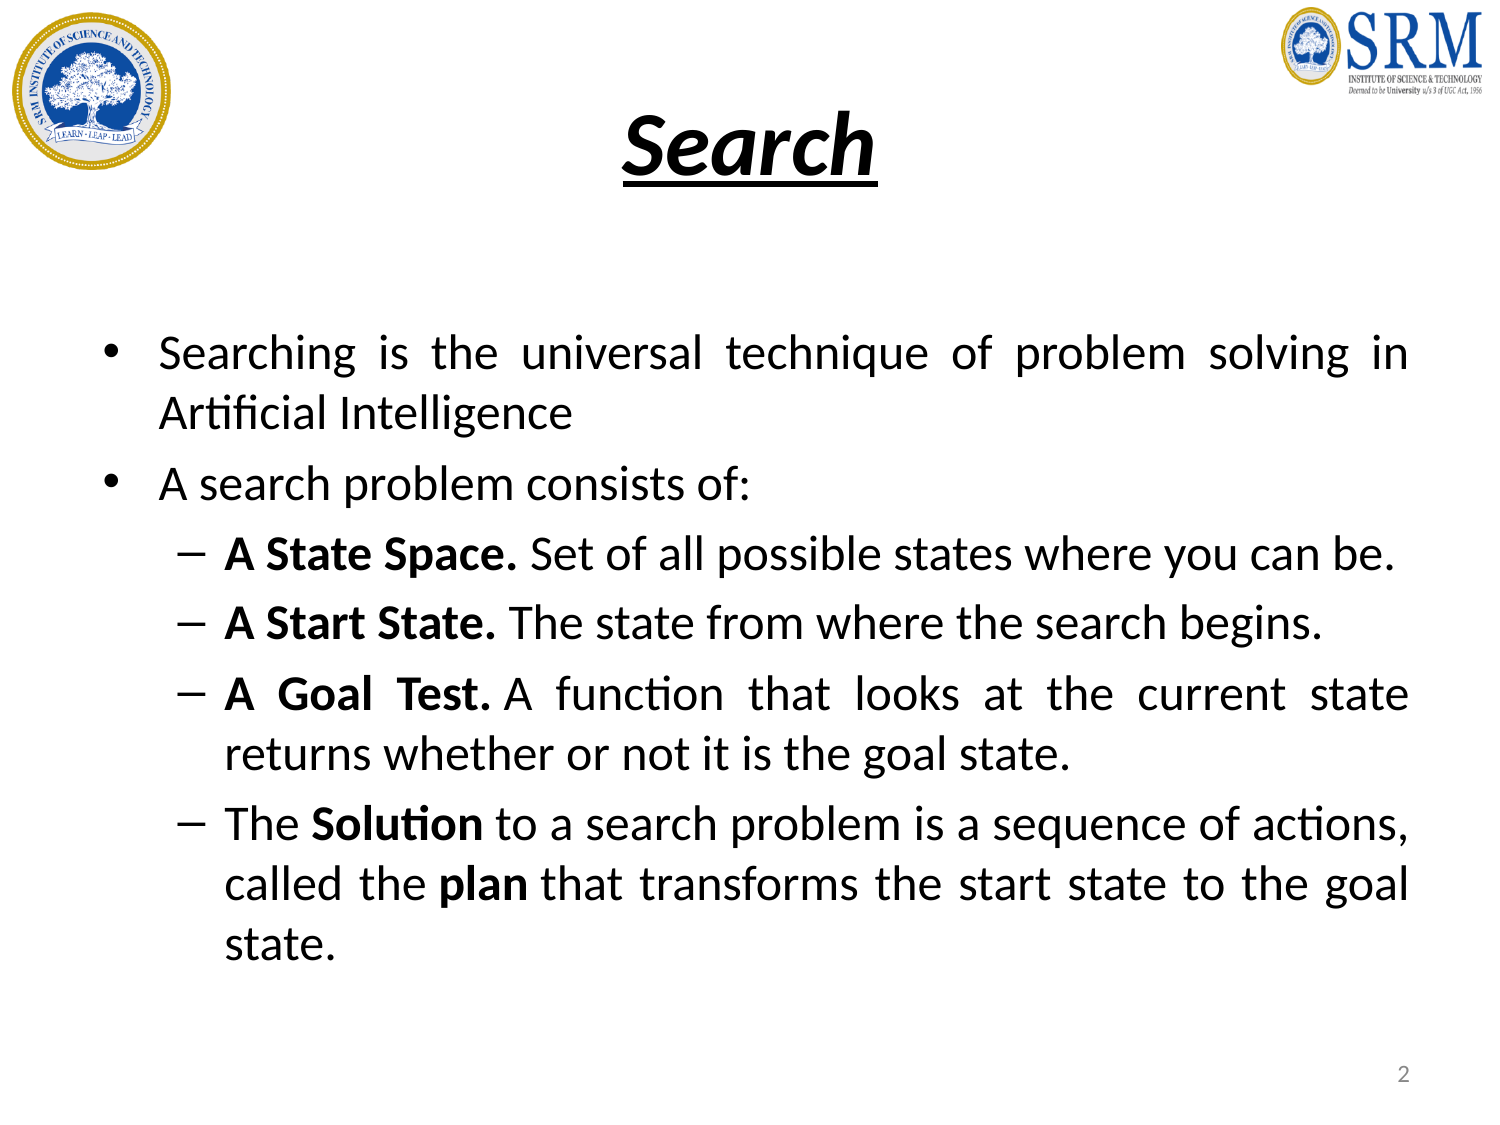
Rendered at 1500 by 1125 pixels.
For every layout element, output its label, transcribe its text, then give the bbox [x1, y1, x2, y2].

slide_number ‹#› [1074, 1042, 1425, 1103]
list Searching is the universal technique of problem solving in Artificial Intelligence A search problem consists of: A State Space. Set of all possible states where you can be. A Start State. The state from where the search begins. A Goal Test. A function that looks at the current state returns whether or not it is the goal state. The Solution to a search problem is a sequence of actions, called the plan that transforms the start state to the goal state. [87, 312, 1425, 1022]
picture [12, 12, 171, 171]
title Search [75, 45, 1425, 233]
picture [1281, 7, 1482, 95]
